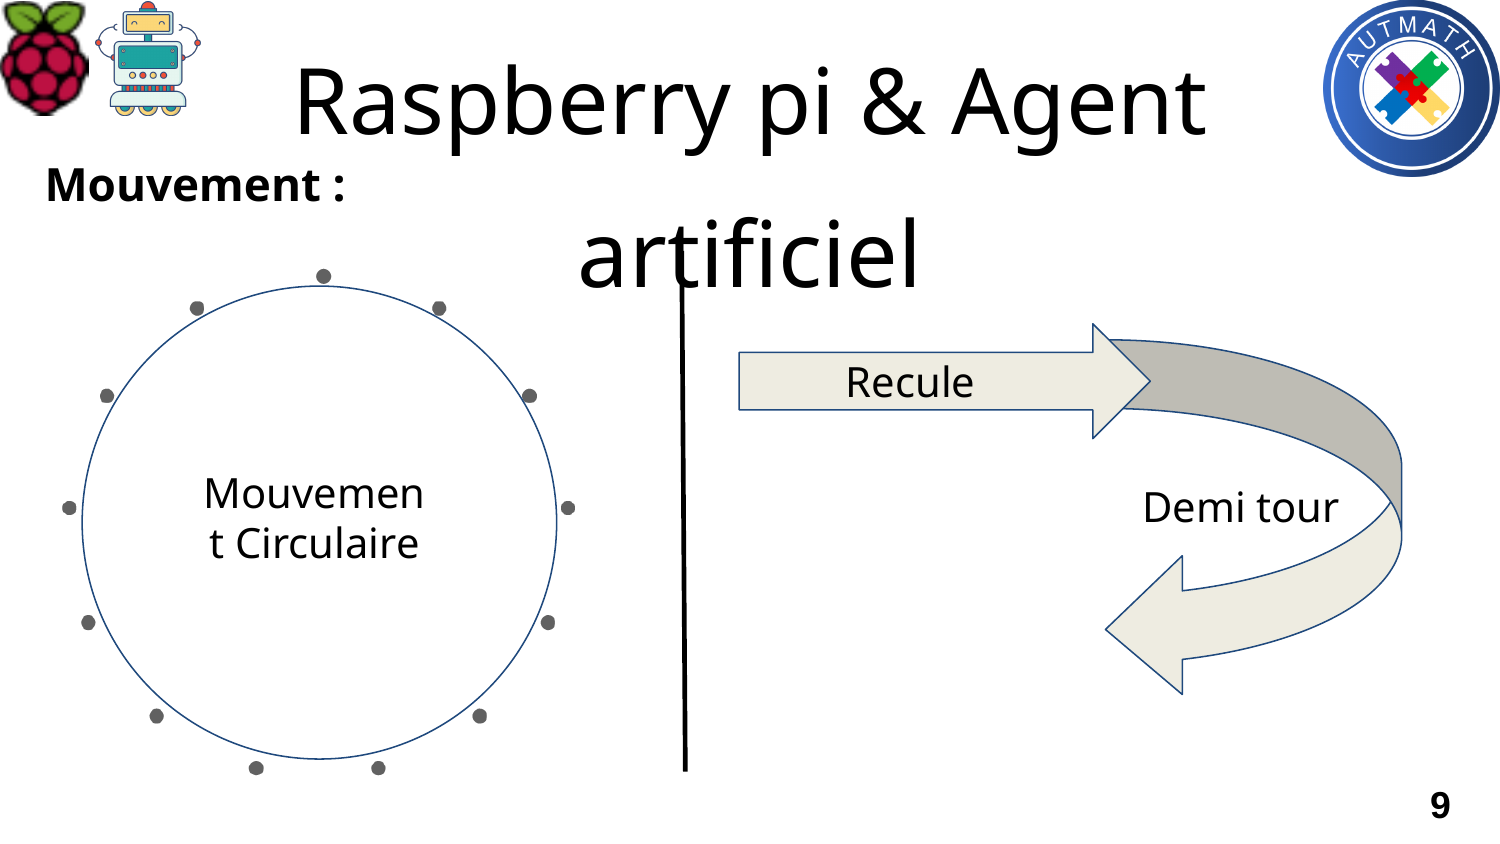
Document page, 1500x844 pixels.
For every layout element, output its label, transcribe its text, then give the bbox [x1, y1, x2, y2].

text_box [0, 0, 1500, 227]
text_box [738, 323, 1402, 700]
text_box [681, 250, 686, 772]
text_box 9 [1415, 774, 1500, 834]
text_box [24, 250, 606, 799]
